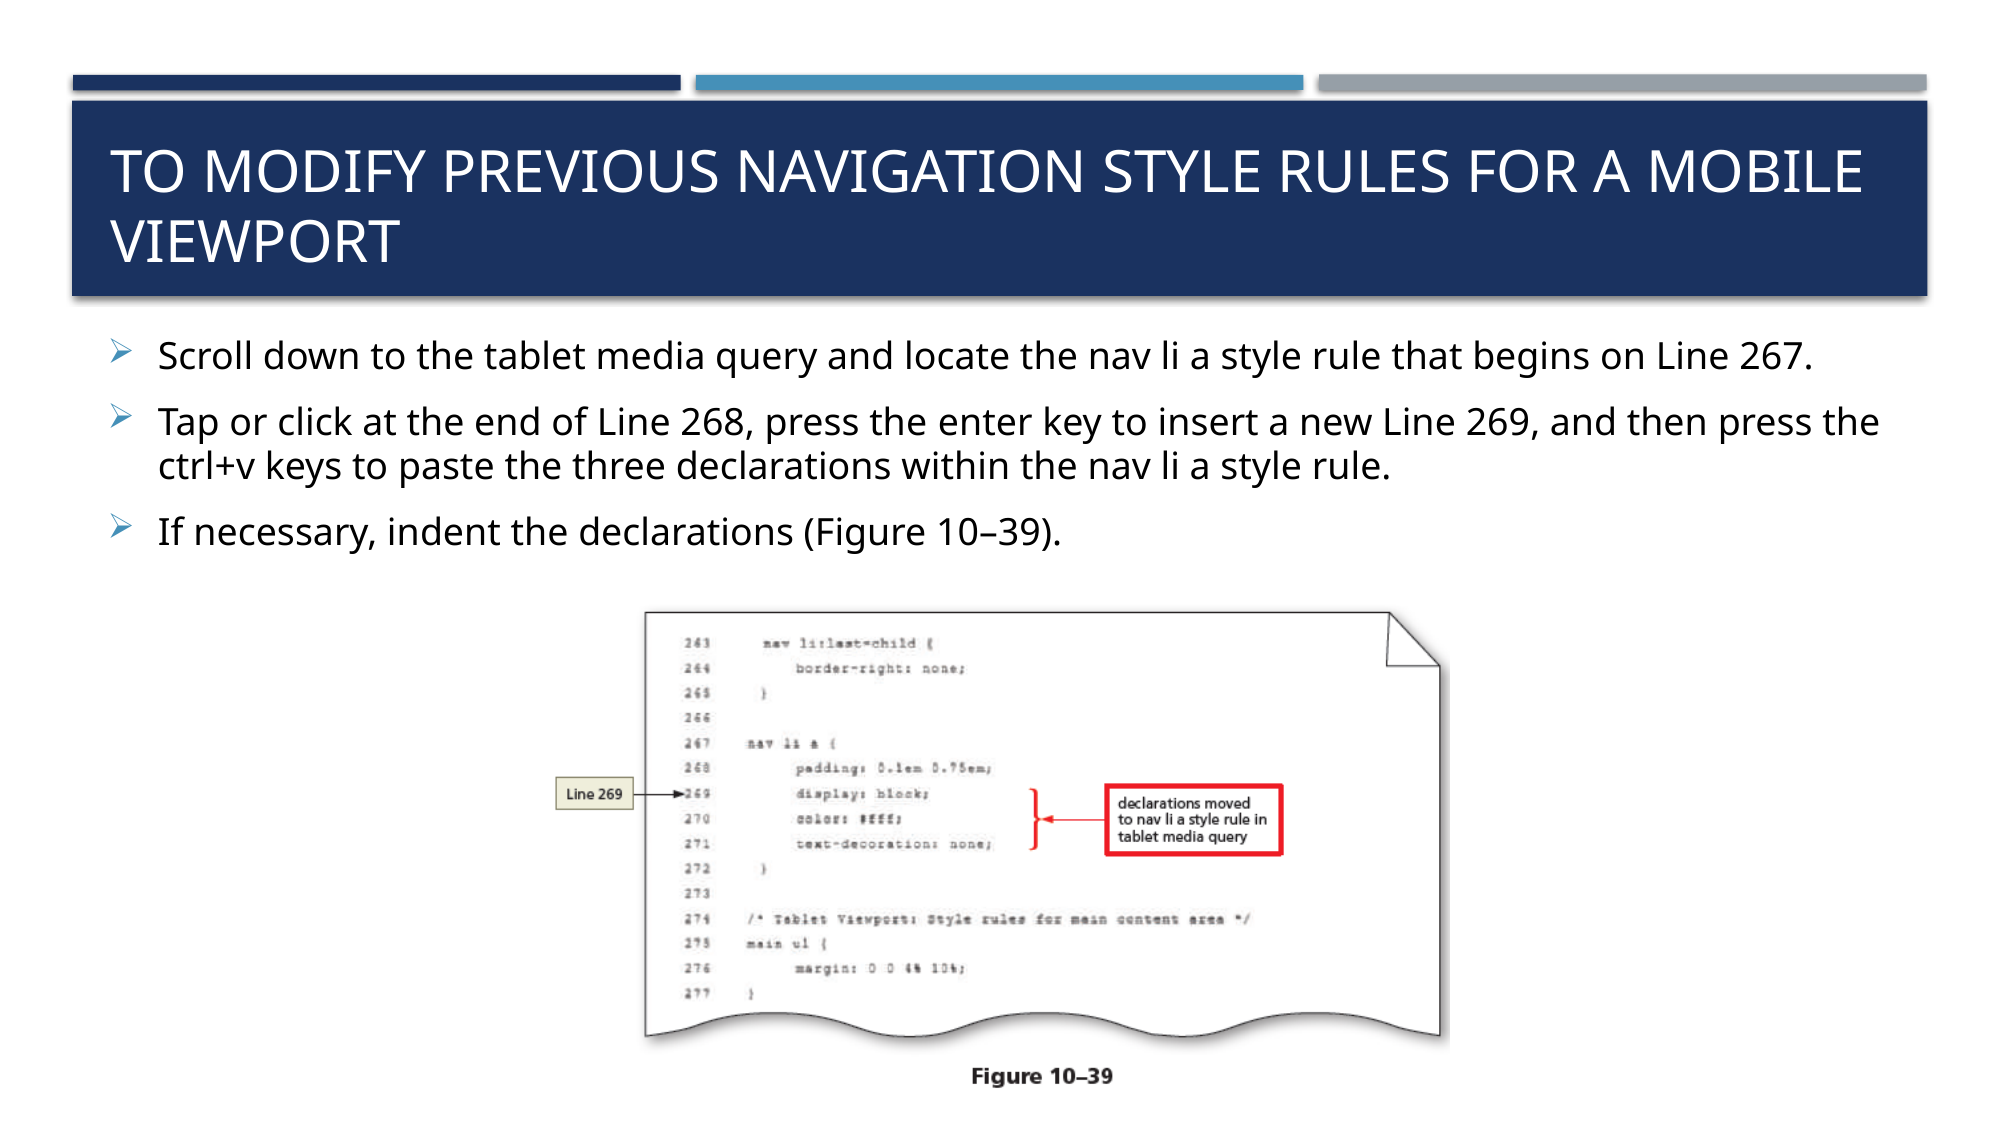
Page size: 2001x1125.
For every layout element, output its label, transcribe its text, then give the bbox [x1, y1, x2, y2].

list Scroll down to the tablet media query and locate the nav li a style rule that begins on Line 267. Tap or click at the end of Line 268, press the enter key to insert a new Line 269, and then press the ctrl+v keys to paste the three declarations within the nav li a style rule. If necessary, indent the declarations (Figure 10–39). [92, 324, 1925, 1096]
picture [549, 603, 1451, 1097]
title To Modify Previous Navigation Style Rules for a Mobile Viewport [95, 115, 1905, 282]
